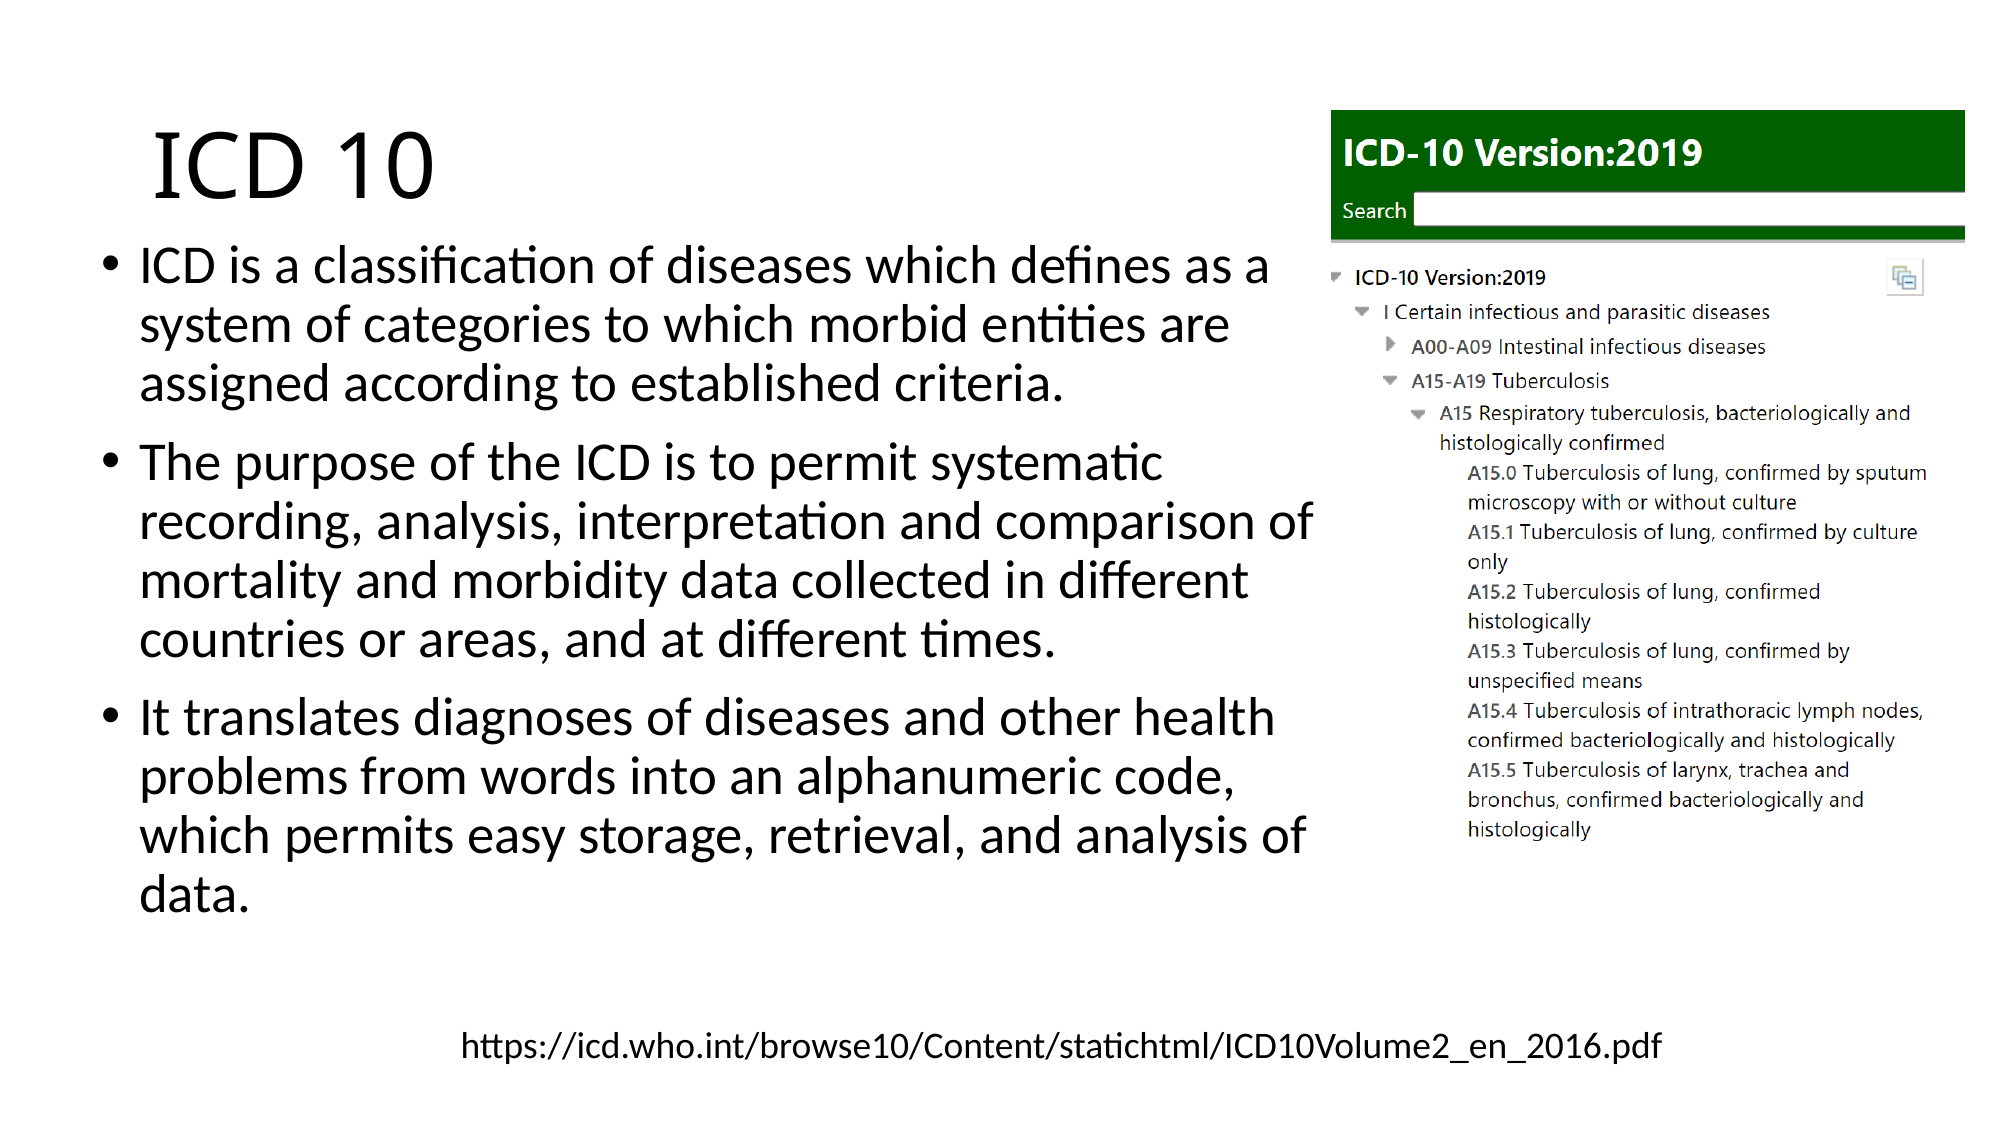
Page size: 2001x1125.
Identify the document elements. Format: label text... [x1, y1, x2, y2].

text_box https://icd.who.int/browse10/Content/statichtml/ICD10Volume2_en_2016.pdf [445, 1013, 1910, 1073]
list ICD is a classification of diseases which defines as a system of categories to which morbid entities are assigned according to established criteria. The purpose of the ICD is to permit systematic recording, analysis, interpretation and comparison of mortality and morbidity data collected in different countries or areas, and at different times. It translates diagnoses of diseases and other health problems from words into an alphanumeric code, which permits easy storage, retrieval, and analysis of data. [86, 229, 1345, 943]
picture [1331, 110, 1965, 844]
title ICD 10 [137, 59, 1863, 229]
